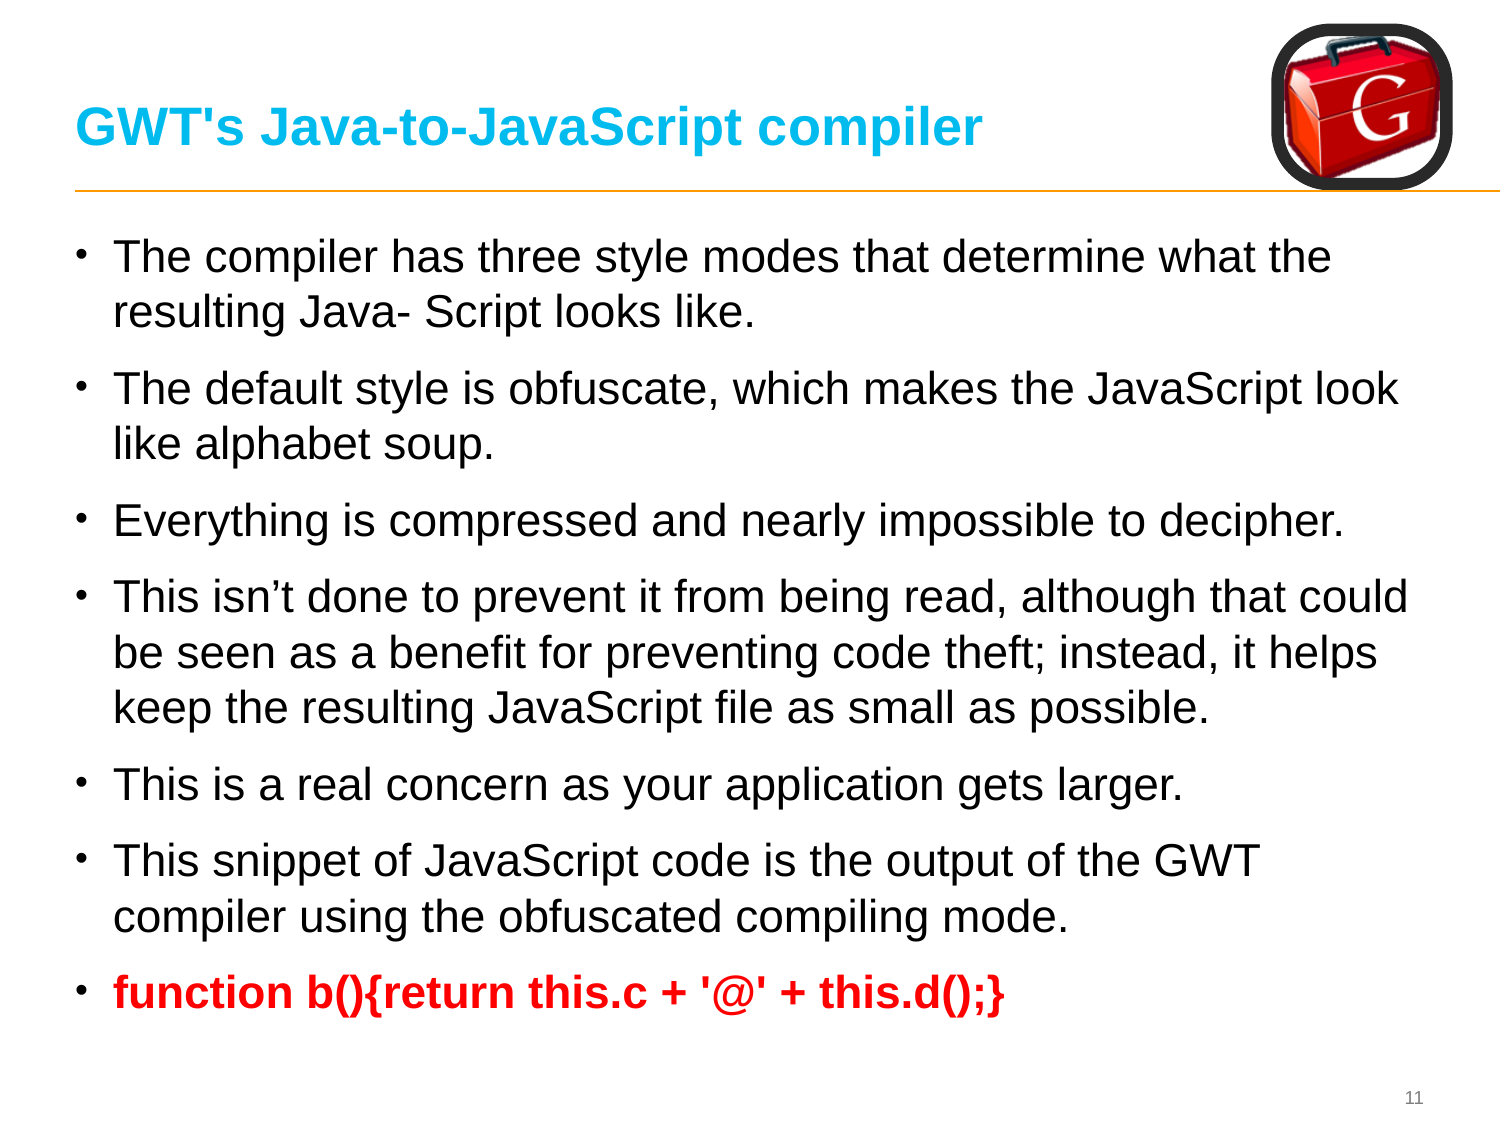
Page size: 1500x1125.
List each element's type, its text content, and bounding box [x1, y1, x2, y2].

picture [1293, 47, 1440, 177]
list The compiler has three style modes that determine what the resulting Java- Script looks like. The default style is obfuscate, which makes the JavaScript look like alphabet soup. Everything is compressed and nearly impossible to decipher. This isn’t done to prevent it from being read, although that could be seen as a benefit for preventing code theft; instead, it helps keep the resulting JavaScript file as small as possible. This is a real concern as your application gets larger. This snippet of JavaScript code is the output of the GWT compiler using the obfuscated compiling mode. function b(){return this.c + '@' + this.d();} [75, 226, 1425, 1018]
title GWT's Java-to-JavaScript compiler [75, 27, 1422, 157]
